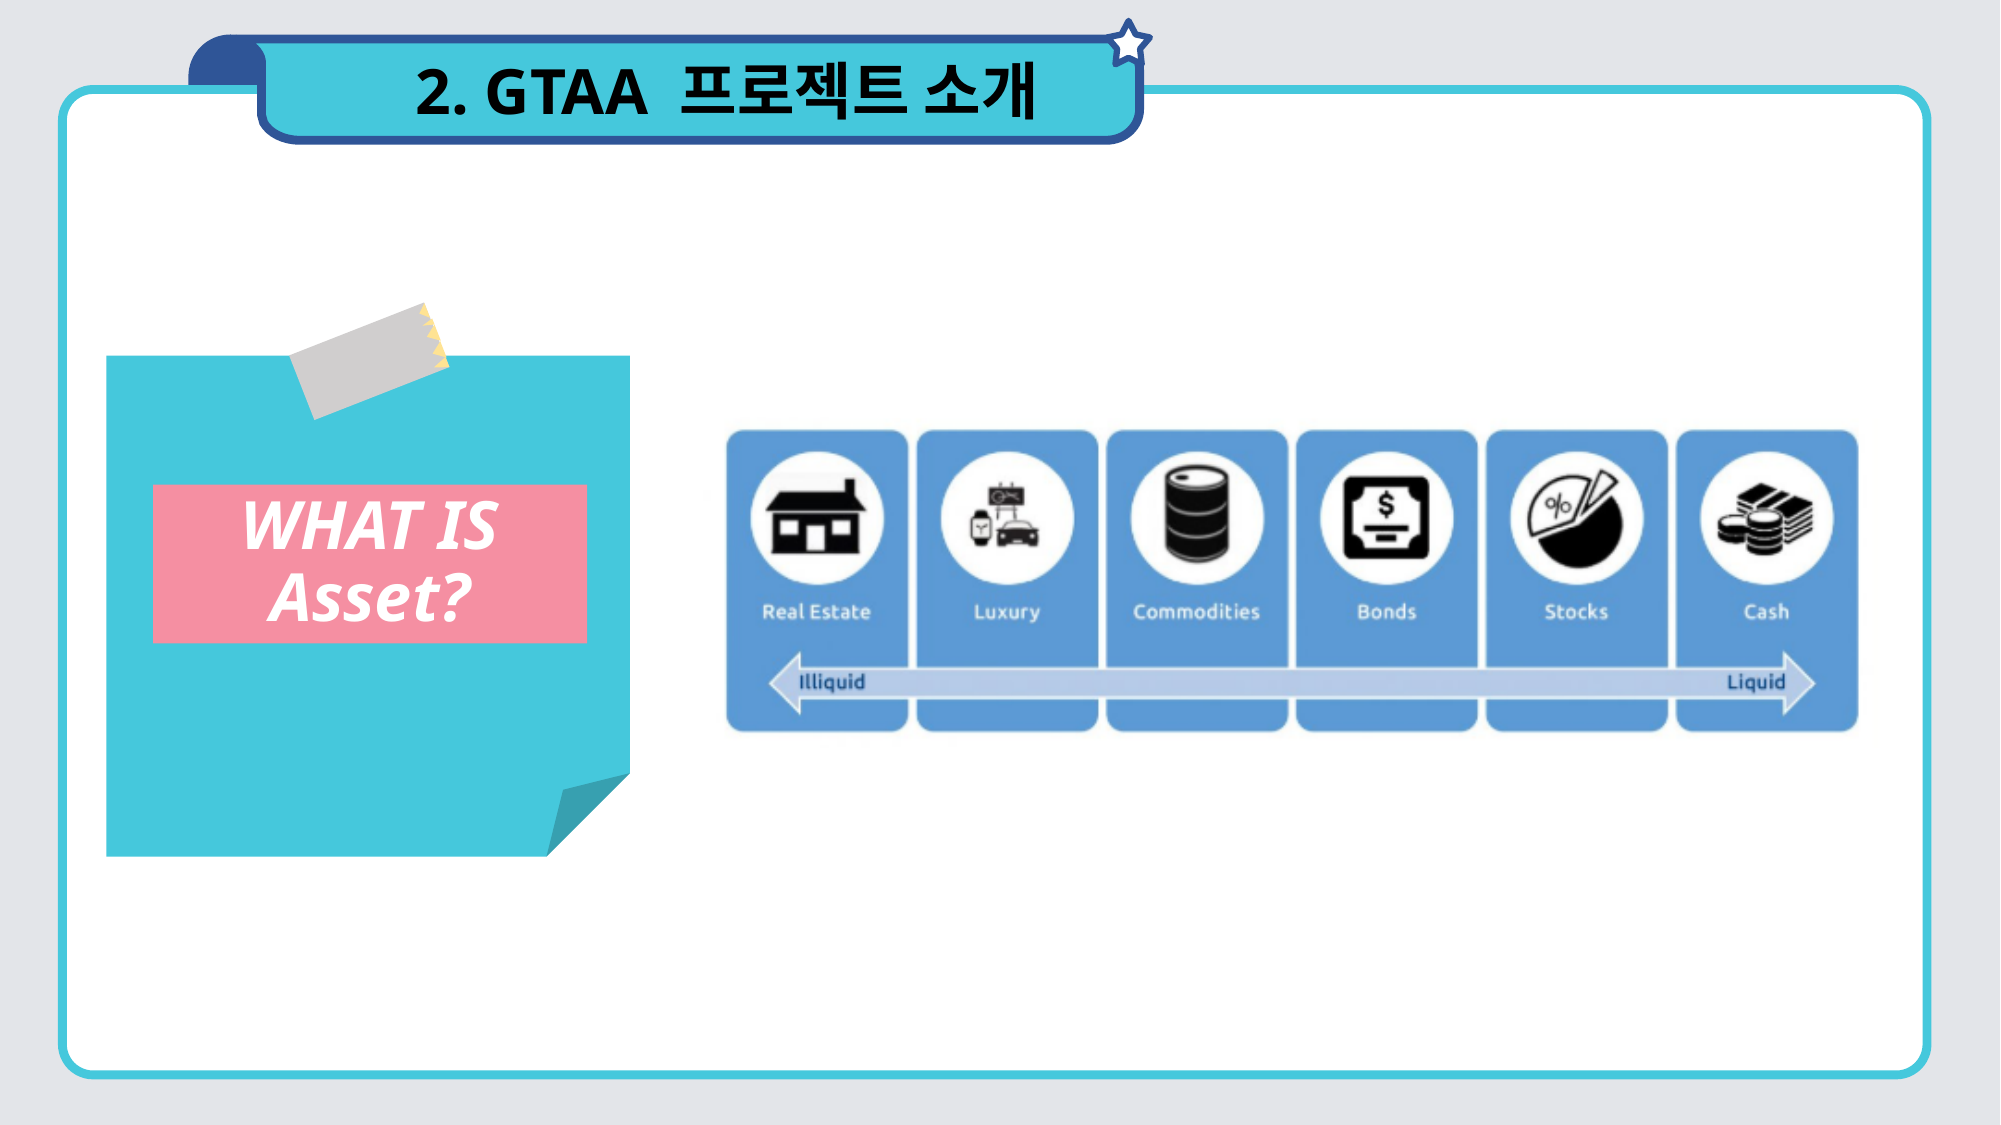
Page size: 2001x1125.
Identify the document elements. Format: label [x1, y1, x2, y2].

text_box [192, 38, 239, 89]
picture [703, 416, 1883, 748]
text_box [288, 302, 450, 421]
text_box [239, 38, 1140, 141]
text_box [62, 89, 1928, 1075]
text_box [106, 355, 631, 857]
text_box [1107, 20, 1150, 65]
